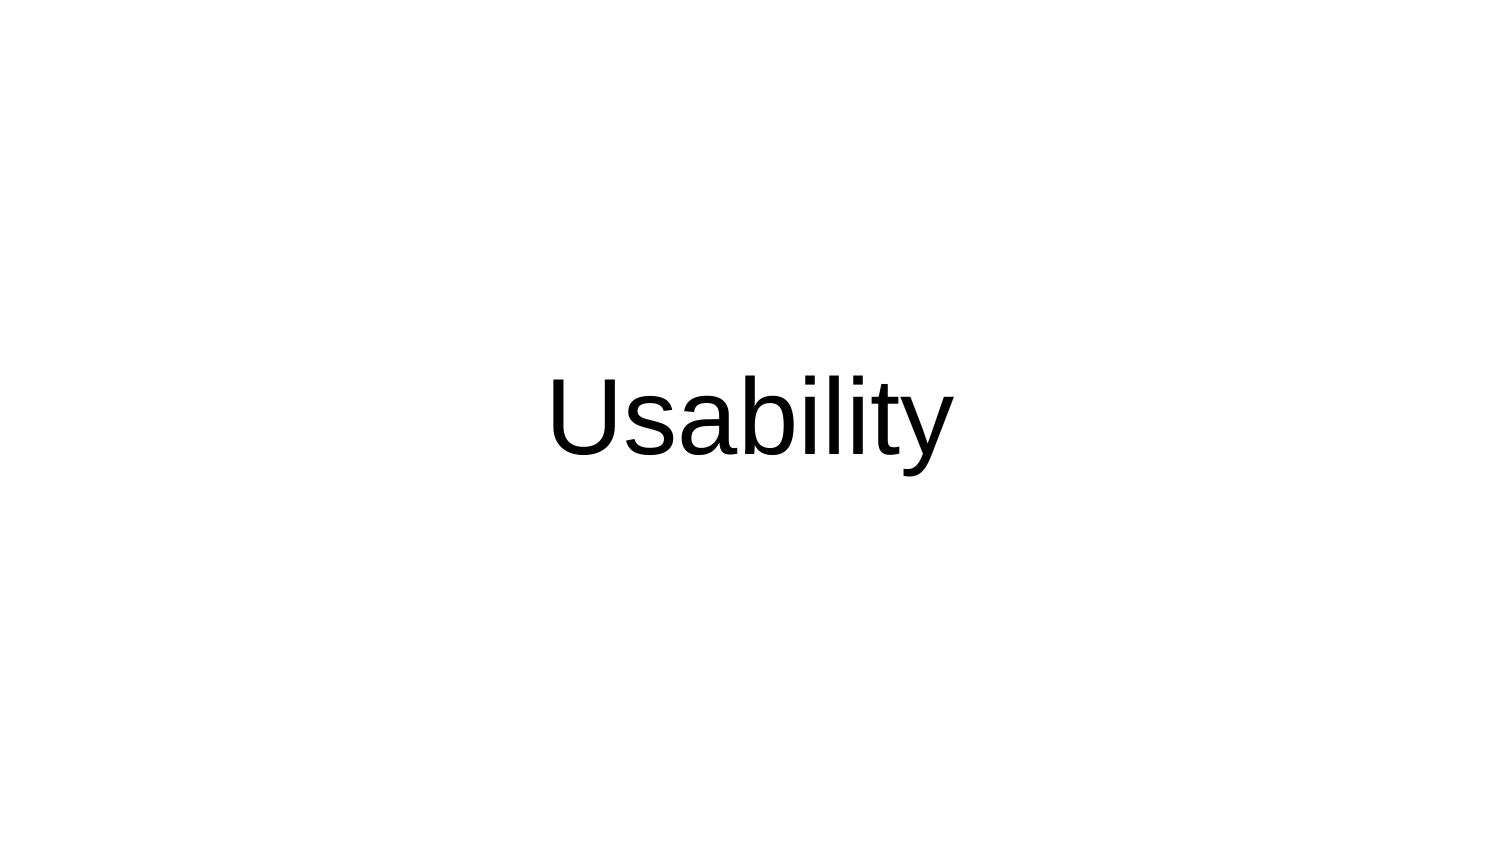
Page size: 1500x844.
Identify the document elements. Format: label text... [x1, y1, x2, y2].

title Usability [302, 331, 1198, 694]
